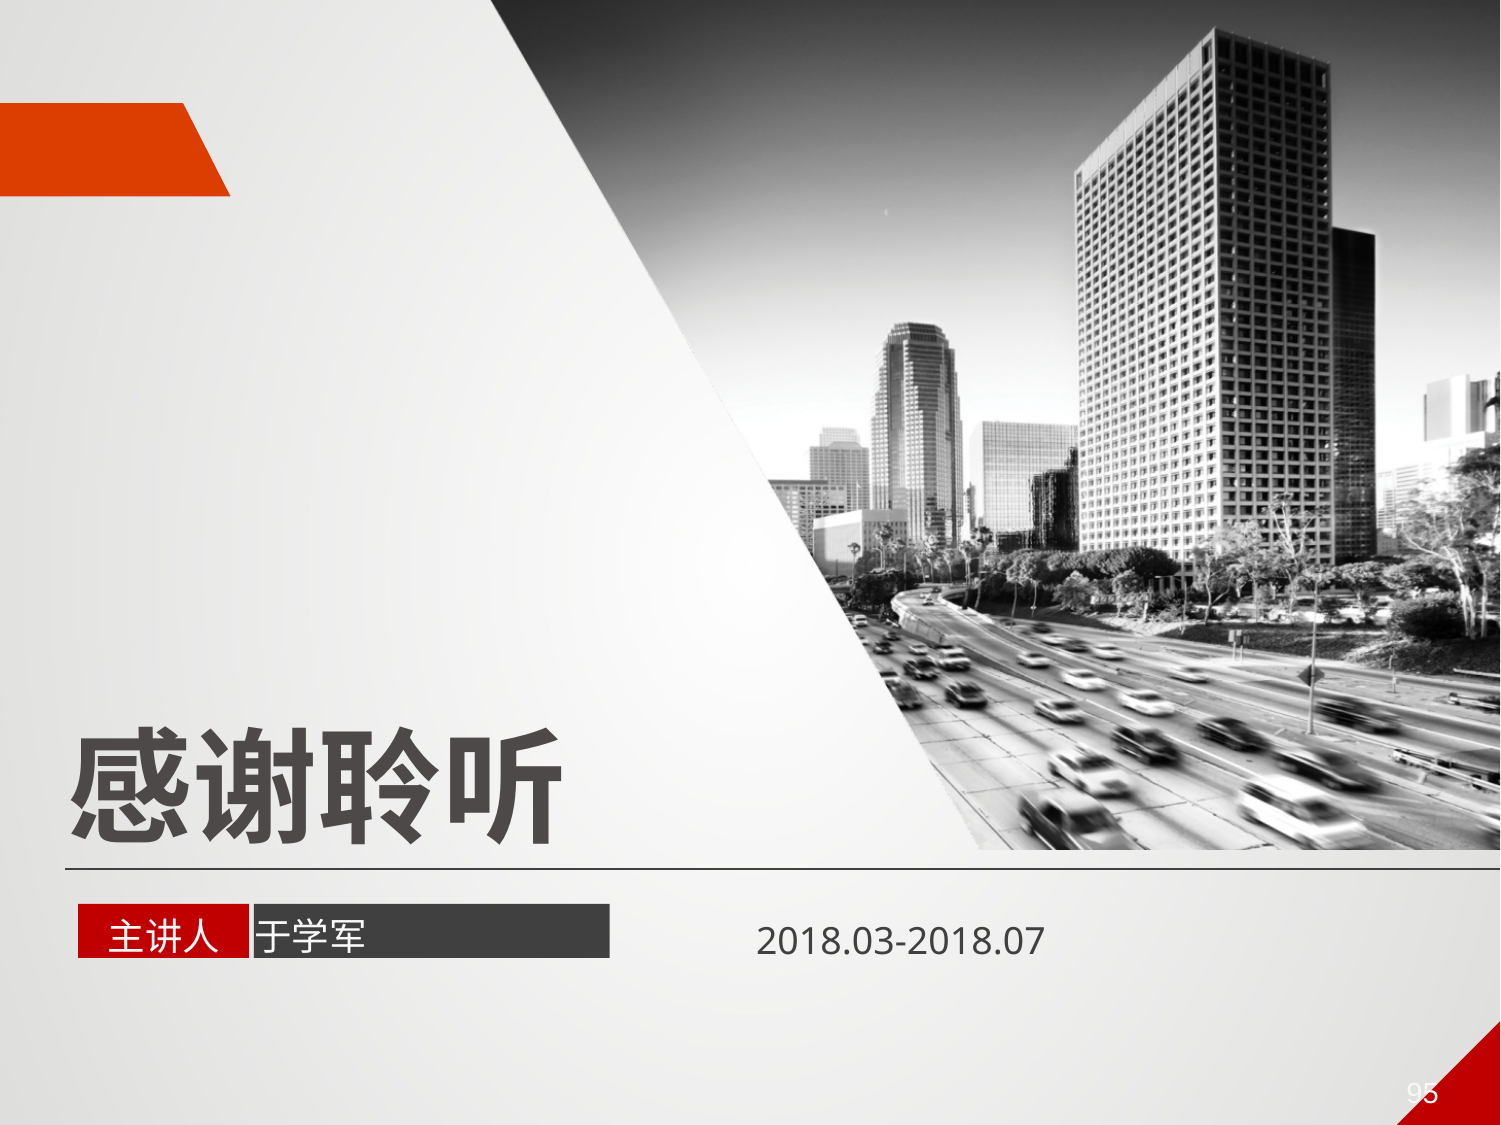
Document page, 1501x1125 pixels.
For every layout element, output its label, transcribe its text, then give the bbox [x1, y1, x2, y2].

text_box 主讲人 于学军 [92, 882, 456, 965]
picture [1426, 1085, 1435, 1091]
text_box [456, 903, 610, 958]
text_box [78, 903, 92, 958]
text_box 2018.03-2018.07 [741, 887, 1105, 970]
text_box [0, 103, 231, 197]
text_box 感谢聆听 [53, 727, 490, 839]
picture [0, 0, 1501, 1125]
